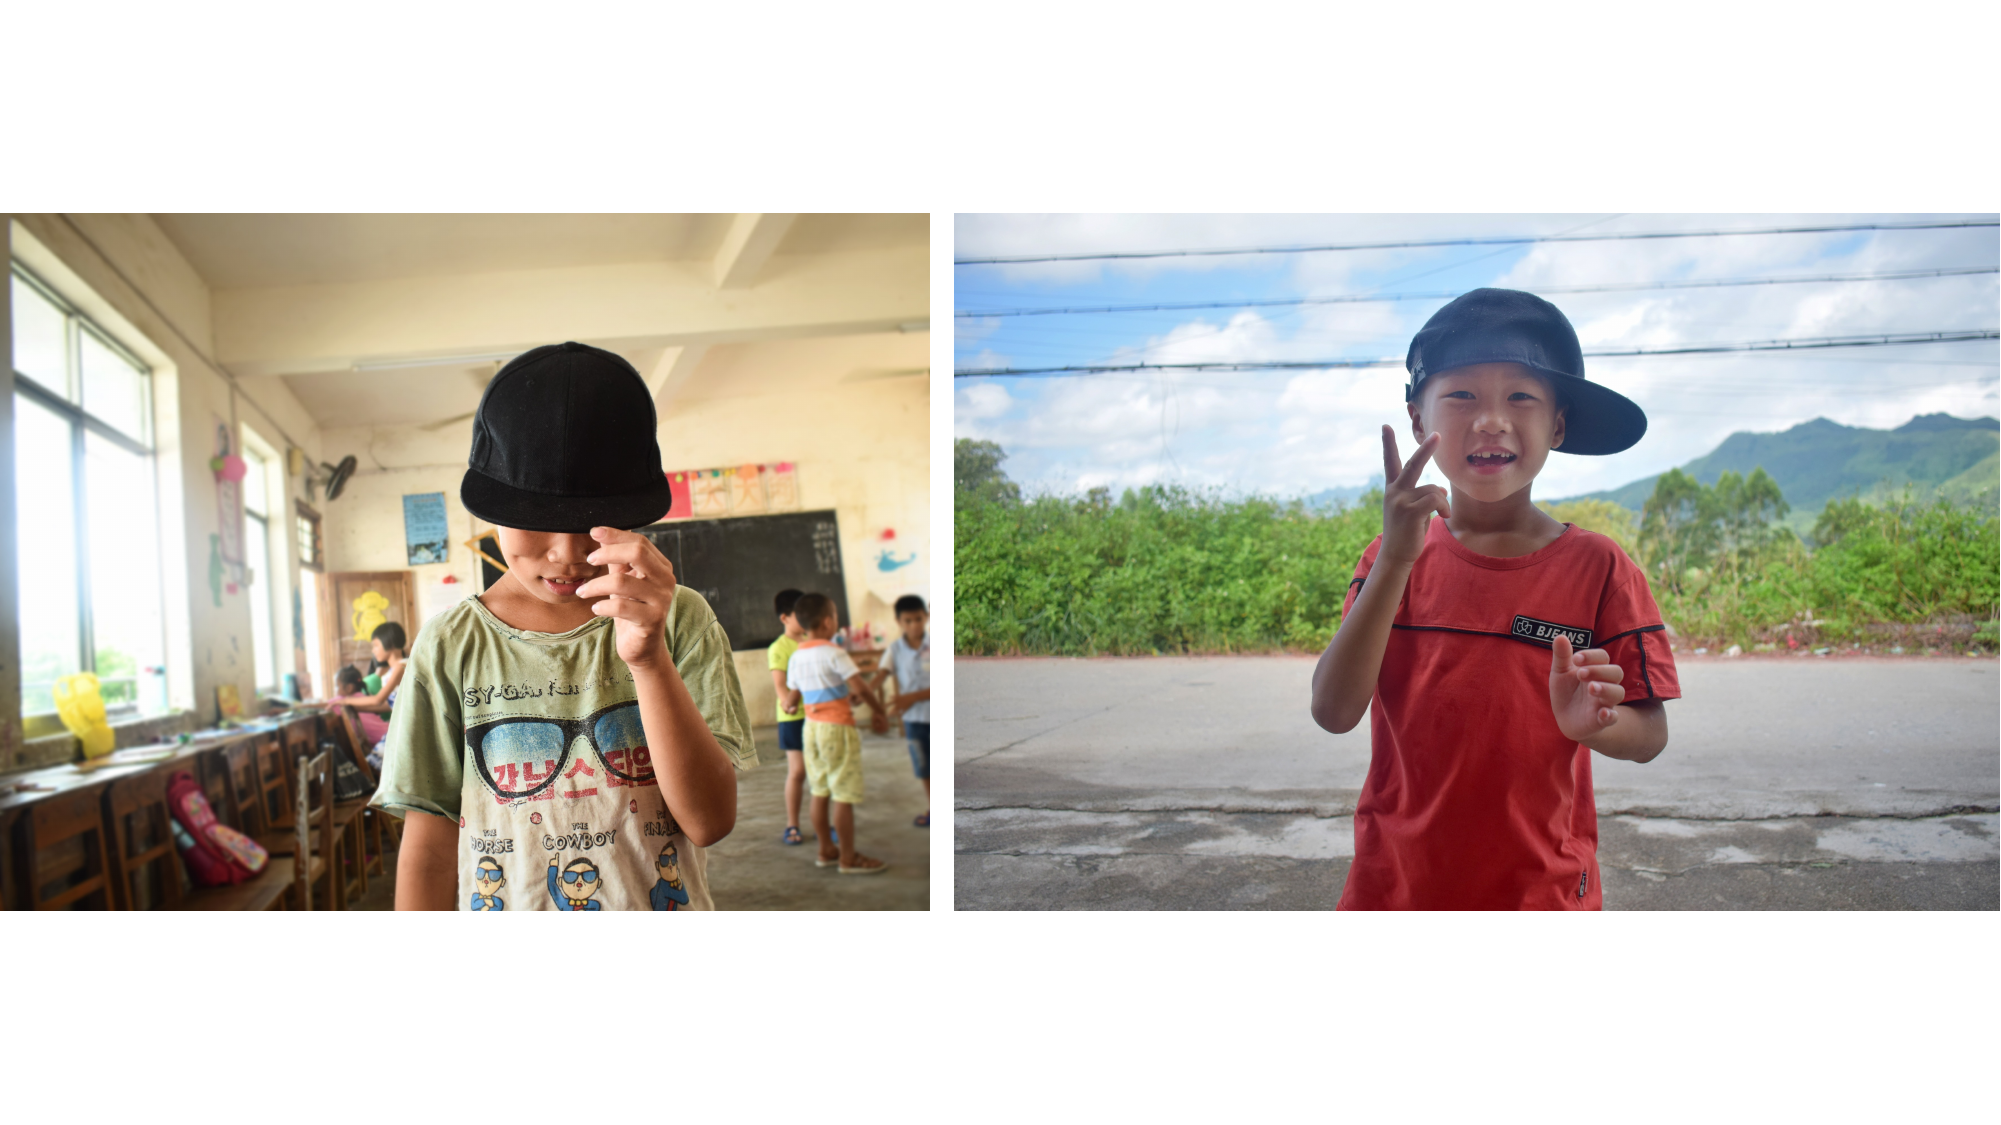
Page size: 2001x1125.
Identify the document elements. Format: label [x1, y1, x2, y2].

picture [954, 213, 2000, 912]
picture [0, 213, 930, 912]
